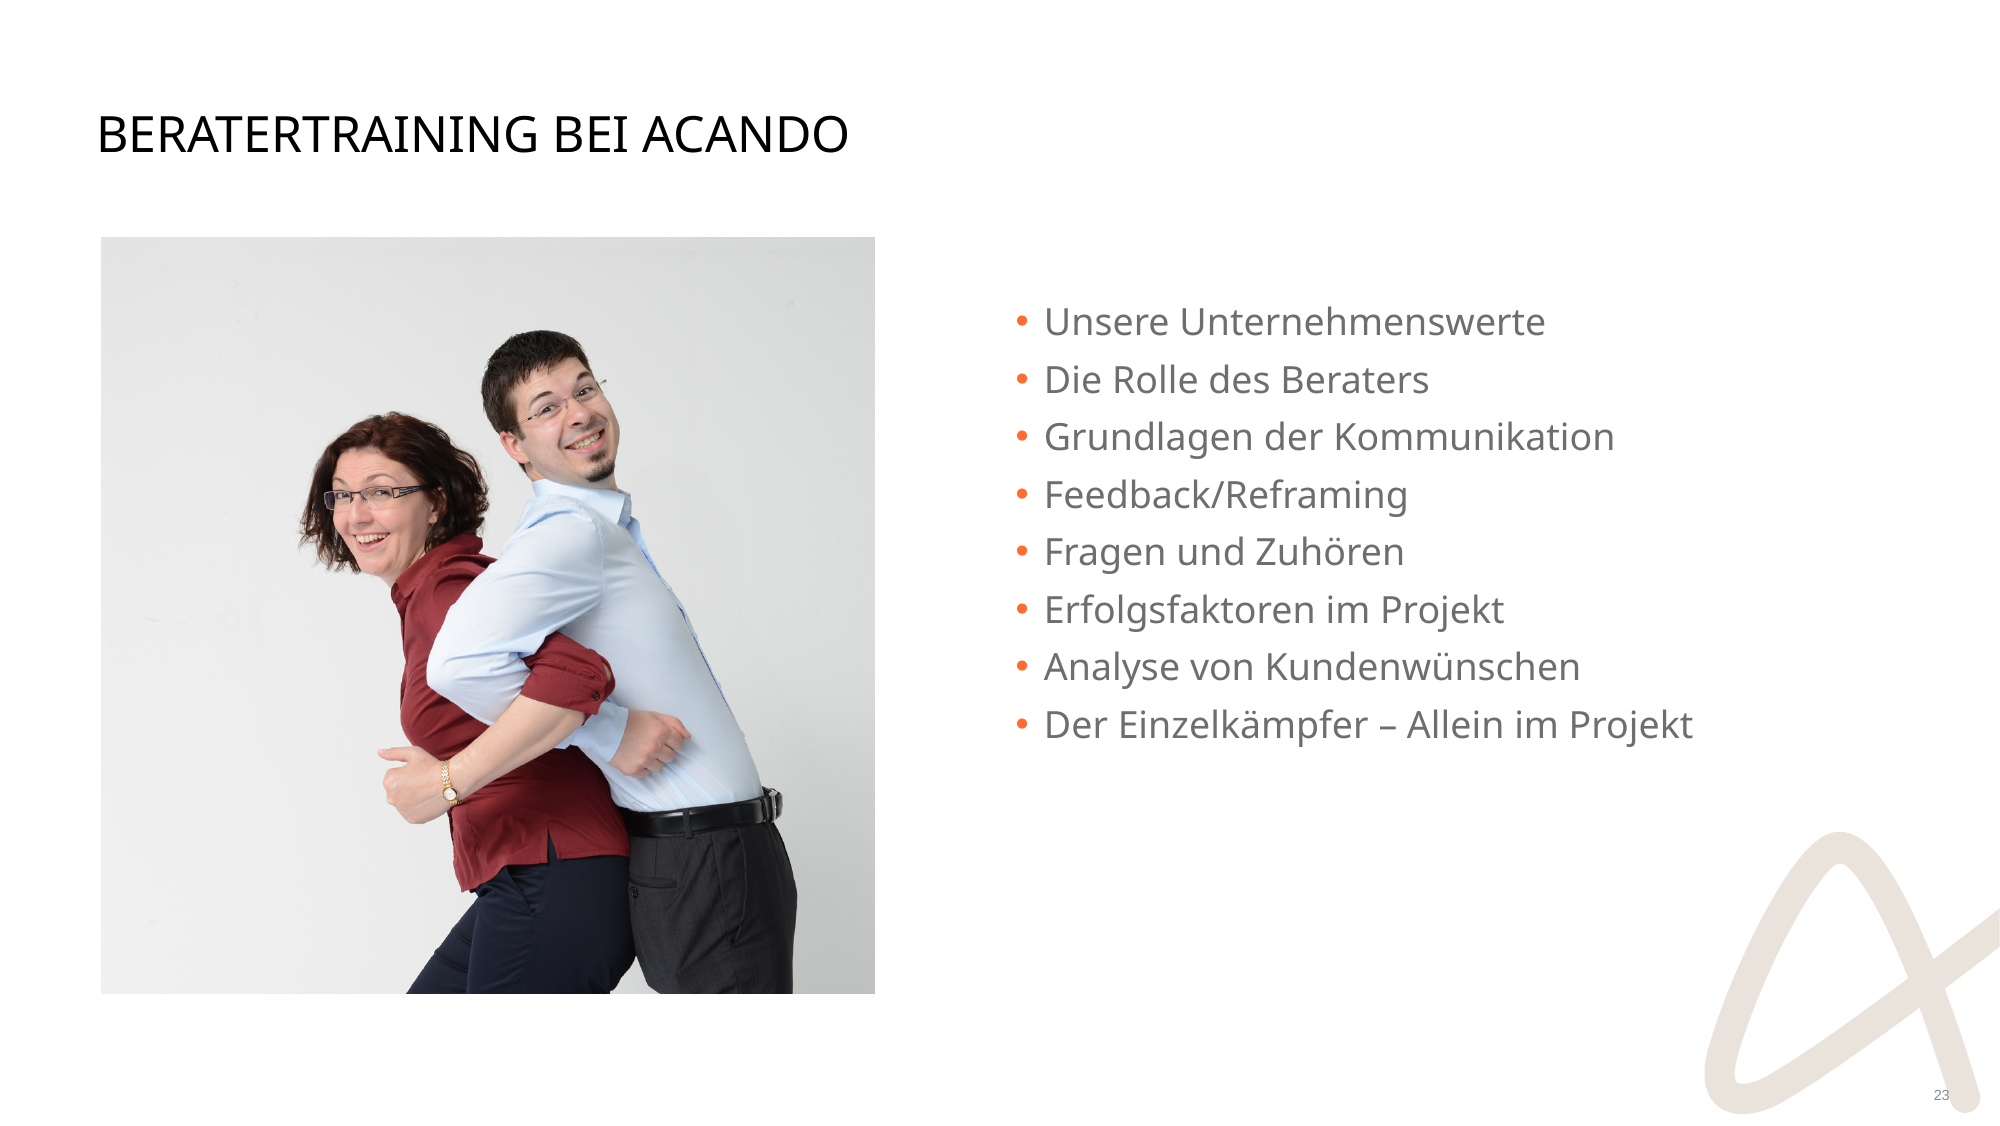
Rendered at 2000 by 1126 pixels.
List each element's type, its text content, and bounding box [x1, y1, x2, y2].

list Unsere Unternehmenswerte Die Rolle des Beraters Grundlagen der Kommunikation Feedback/Reframing Fragen und Zuhören Erfolgsfaktoren im Projekt Analyse von Kundenwünschen Der Einzelkämpfer – Allein im Projekt [1015, 208, 1721, 976]
picture [100, 237, 875, 994]
title Beratertraining bei Acando [96, 36, 1904, 172]
slide_number 23 [1903, 1082, 1950, 1108]
